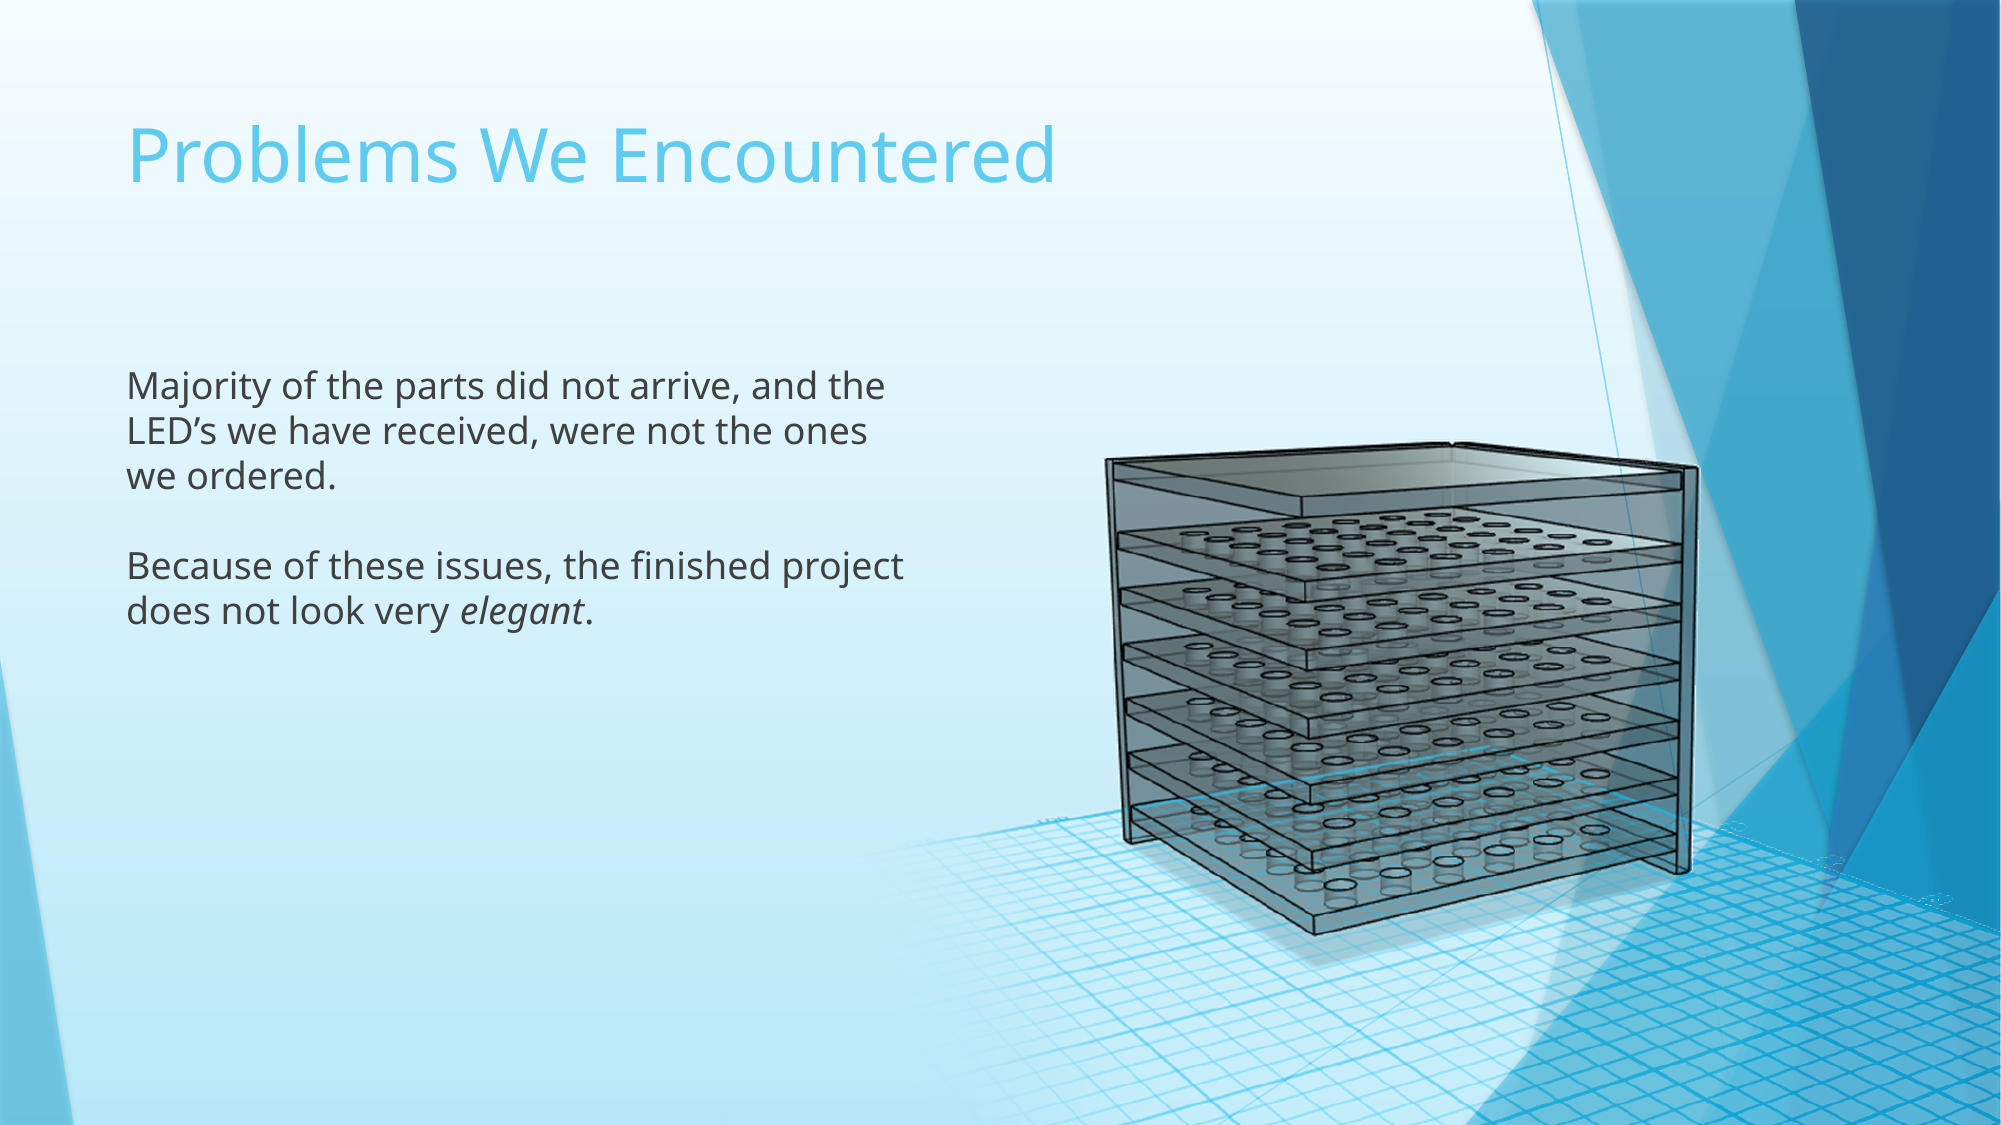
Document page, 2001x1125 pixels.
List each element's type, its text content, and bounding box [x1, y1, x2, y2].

list Majority of the parts did not arrive, and the LED’s we have received, were not the ones we ordered. Because of these issues, the finished project does not look very elegant. [111, 354, 712, 992]
picture [718, 21, 2001, 1125]
title Problems We Encountered [111, 99, 712, 317]
